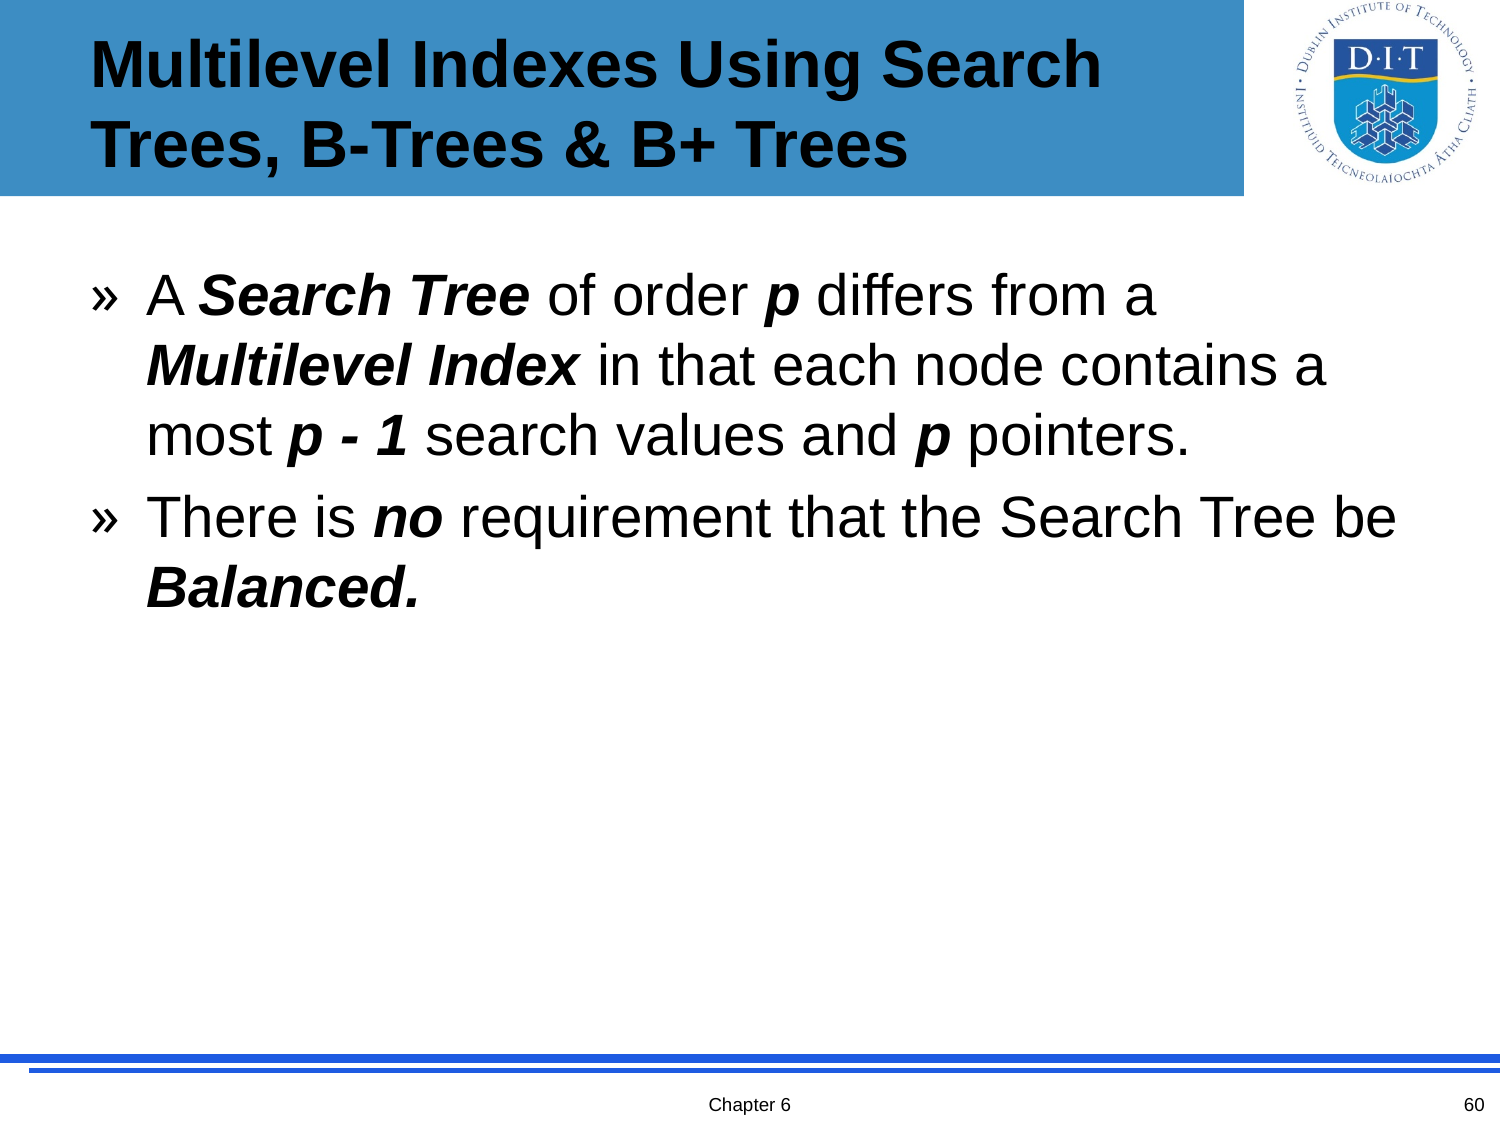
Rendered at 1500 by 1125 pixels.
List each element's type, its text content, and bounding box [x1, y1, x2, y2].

slide_number 60 [1149, 1084, 1500, 1125]
list A Search Tree of order p differs from a Multilevel Index in that each node contains a most p - 1 search values and p pointers. There is no requirement that the Search Tree be Balanced. [74, 249, 1426, 1051]
footer Chapter 6 [512, 1084, 988, 1125]
picture [1293, 0, 1478, 185]
title Multilevel Indexes Using Search Trees, B-Trees & B+ Trees [74, 18, 1211, 182]
